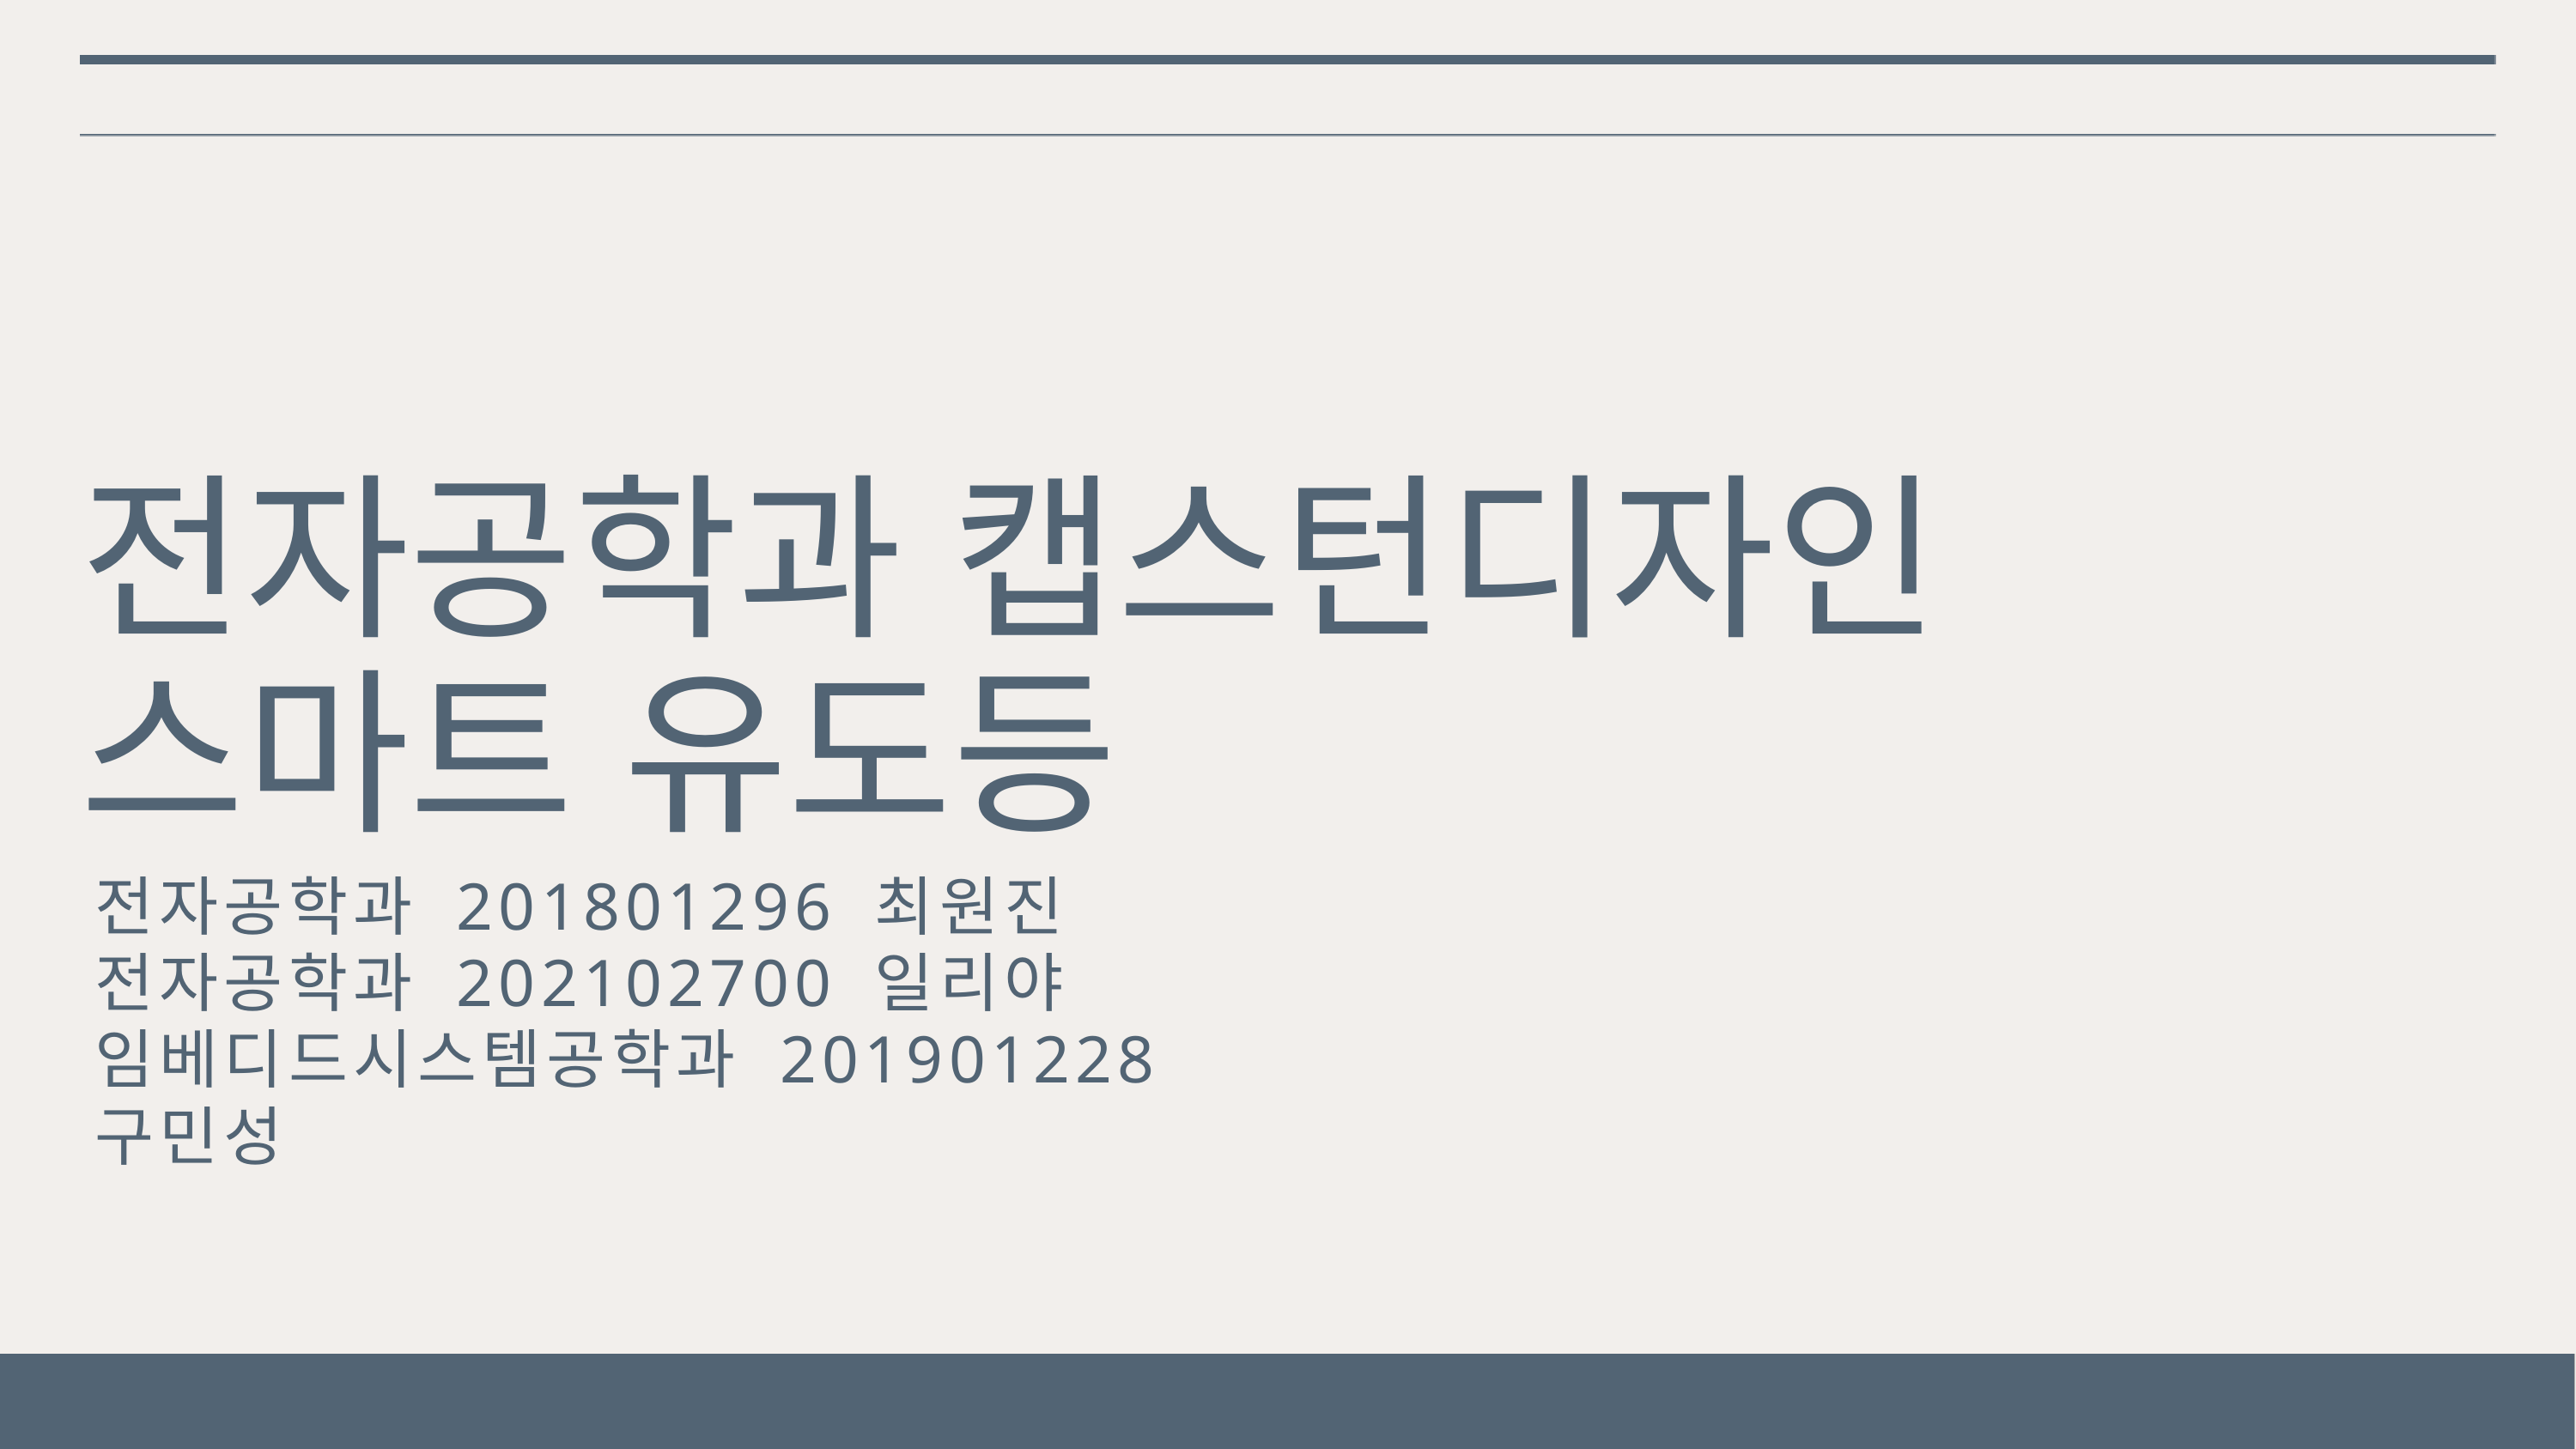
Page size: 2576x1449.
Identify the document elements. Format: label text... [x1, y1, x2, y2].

picture [80, 55, 2496, 65]
picture [0, 1353, 2576, 1449]
picture [80, 133, 2496, 136]
text_box 전자공학과 201801296 최원진 전자공학과 202102700 일리야 임베디드시스템공학과 201901228 구민성 [94, 899, 1315, 1145]
text_box 전자공학과 캡스턴디자인 스마트 유도등 [80, 438, 2524, 1082]
